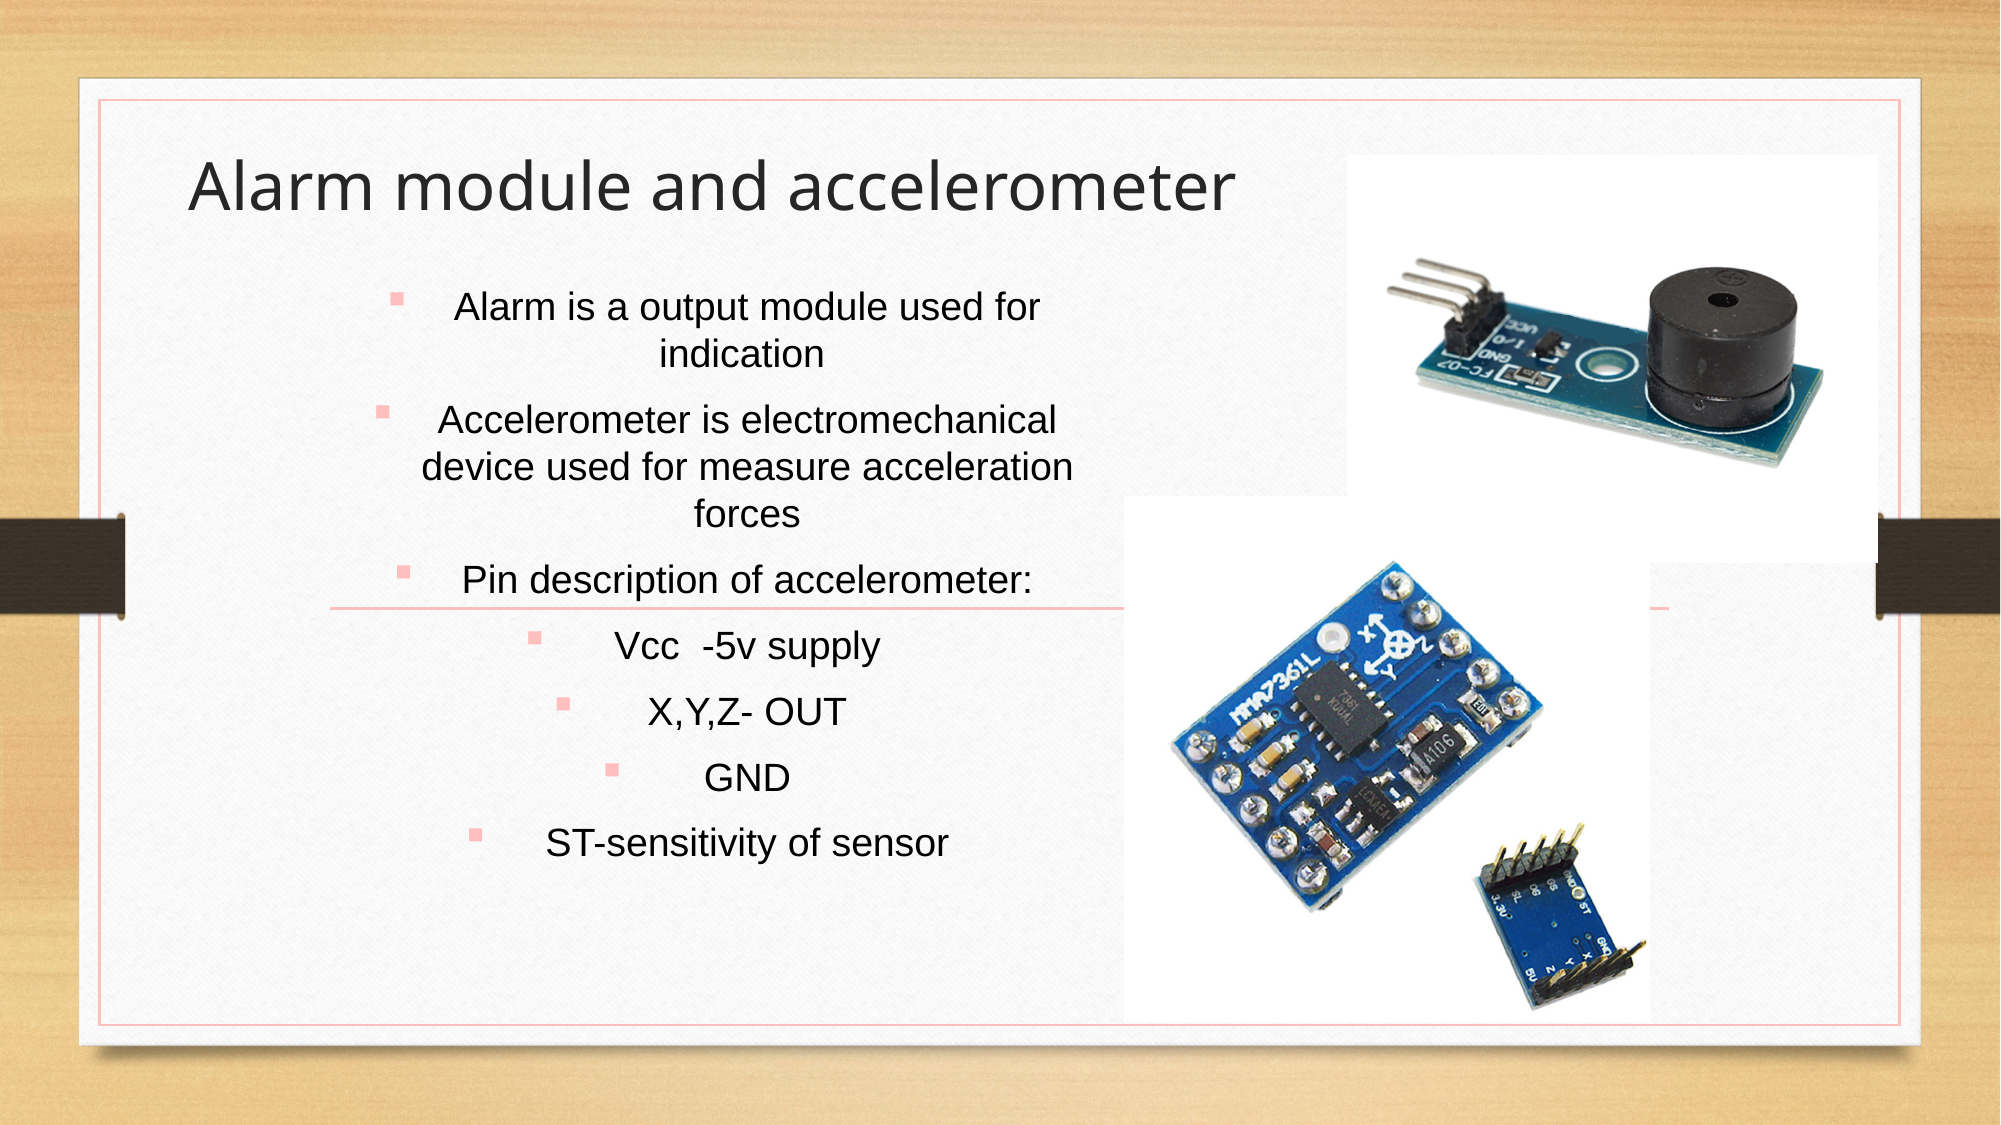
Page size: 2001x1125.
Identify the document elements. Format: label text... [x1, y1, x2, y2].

title Alarm module and accelerometer [107, 112, 1320, 232]
list Alarm is a output module used for indication Accelerometer is electromechanical device used for measure acceleration forces Pin description of accelerometer: Vcc -5v supply X,Y,Z- OUT GND ST-sensitivity of sensor [333, 273, 1110, 878]
picture [0, 0, 2001, 1125]
